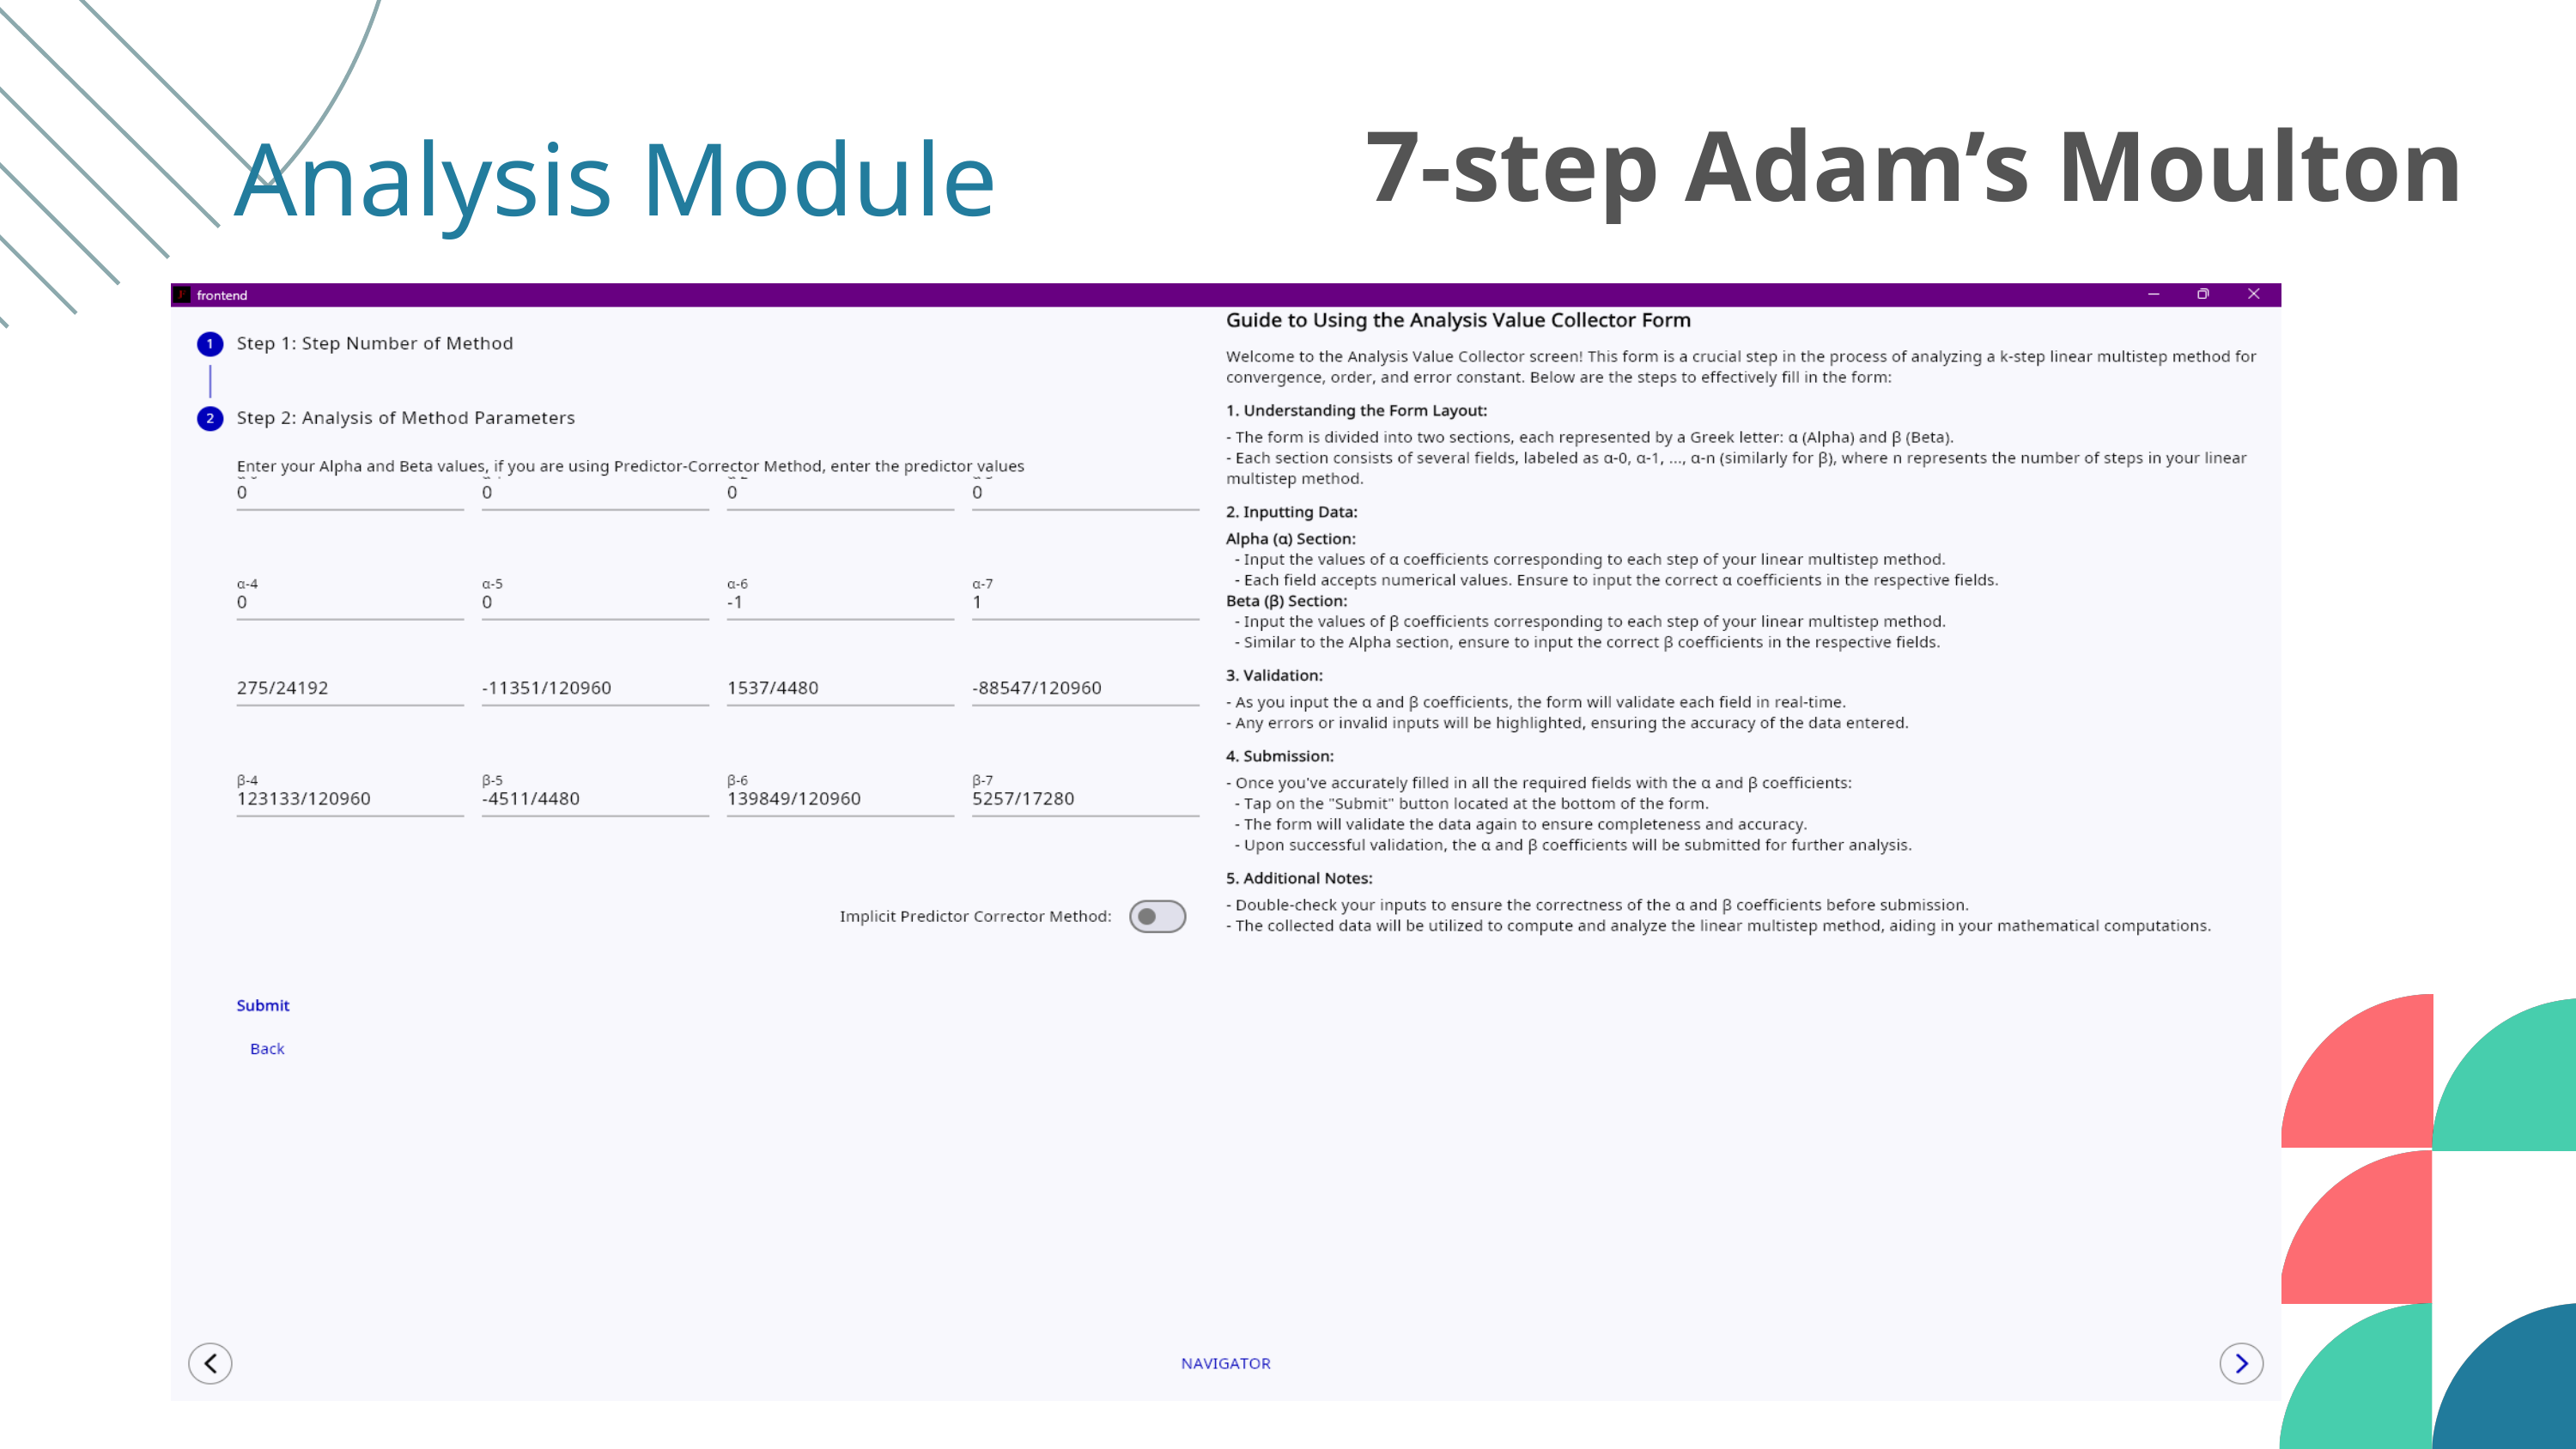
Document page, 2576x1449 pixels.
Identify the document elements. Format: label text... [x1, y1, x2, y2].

text_box 7-step Adam’s Moulton [1363, 168, 2469, 221]
picture [170, 283, 2281, 1401]
text_box [2279, 1303, 2432, 1449]
text_box [2285, 994, 2433, 1148]
text_box Analysis Module [234, 136, 1114, 236]
text_box [2432, 1303, 2576, 1449]
text_box [2285, 1150, 2433, 1303]
text_box [2432, 998, 2576, 1151]
